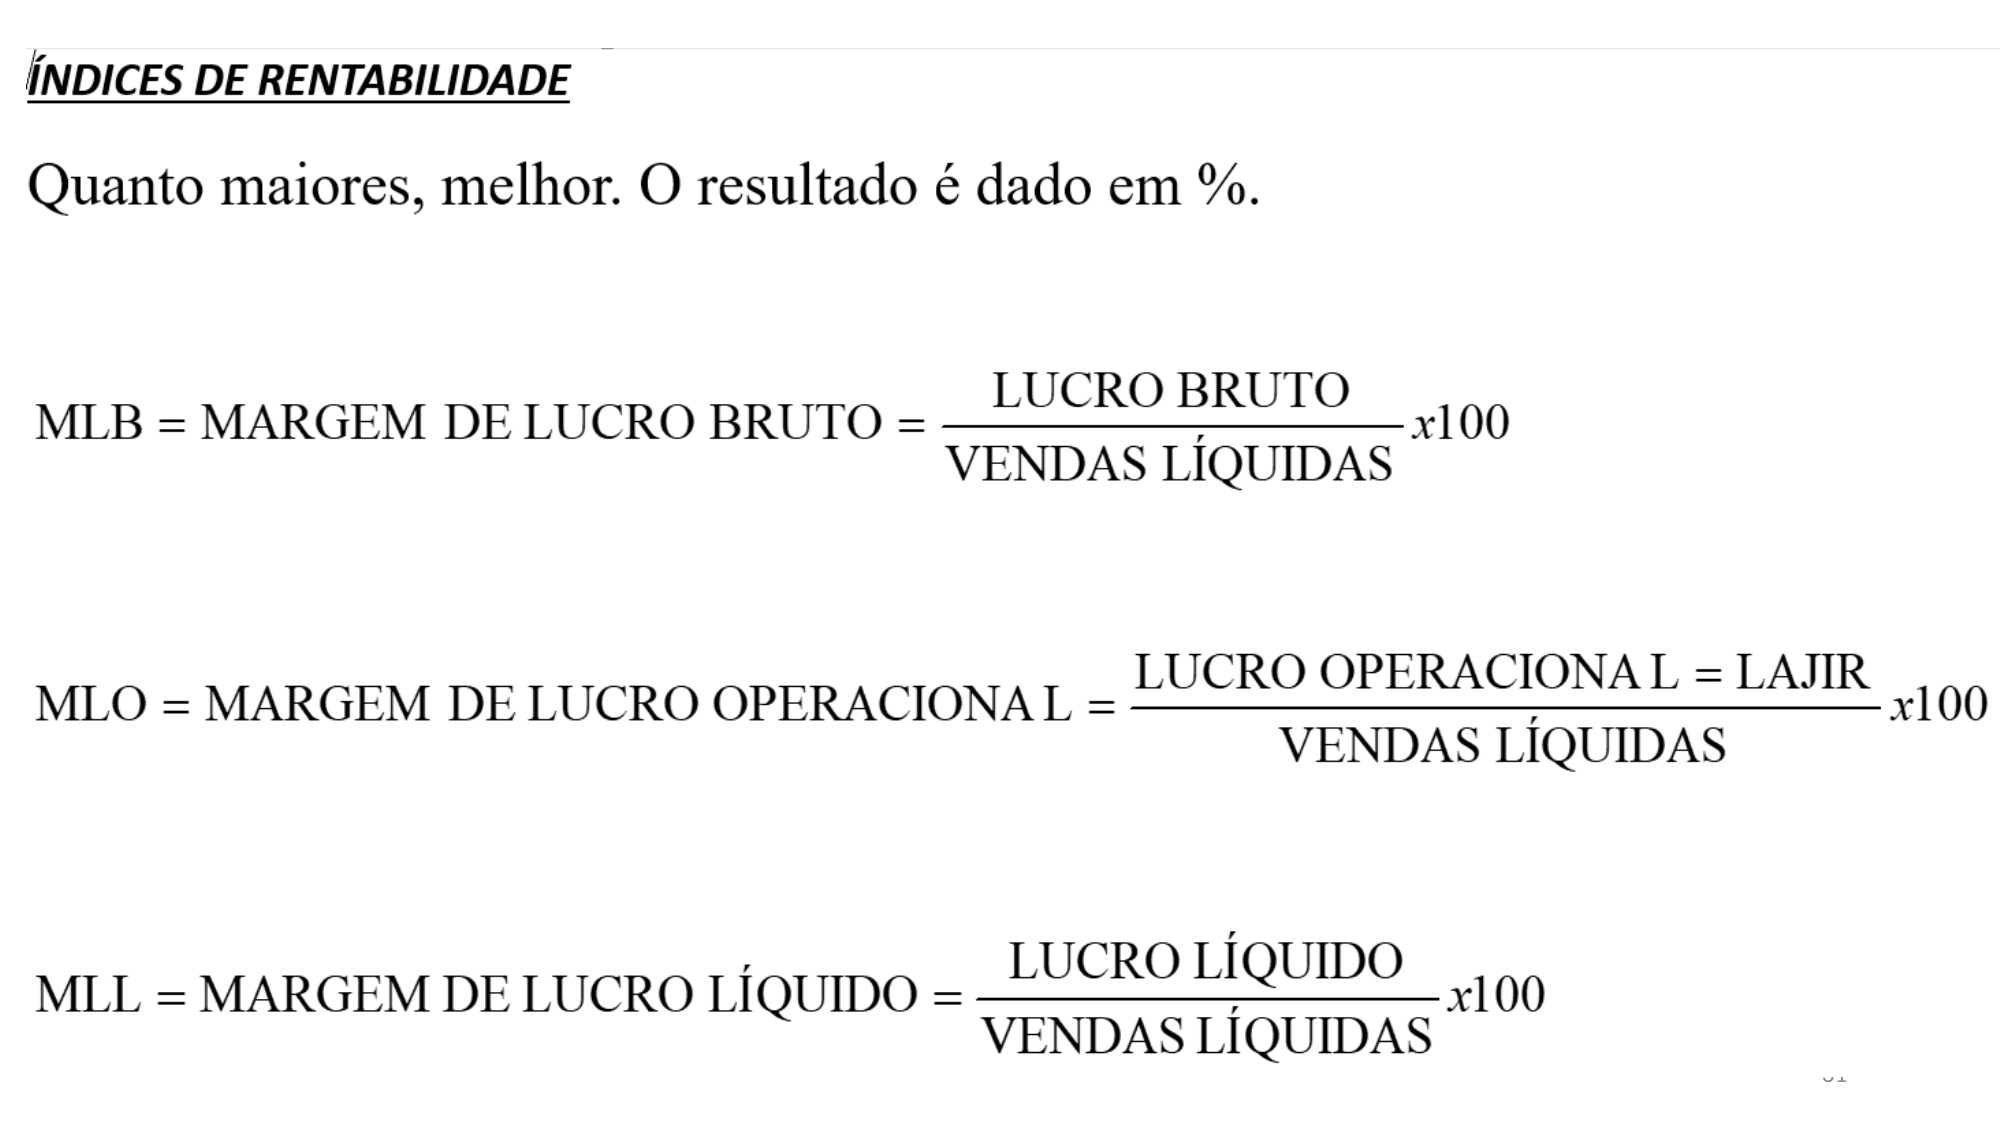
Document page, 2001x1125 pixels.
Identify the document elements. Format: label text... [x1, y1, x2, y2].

slide_number 31 [1412, 1077, 1863, 1103]
picture [25, 48, 2000, 1077]
